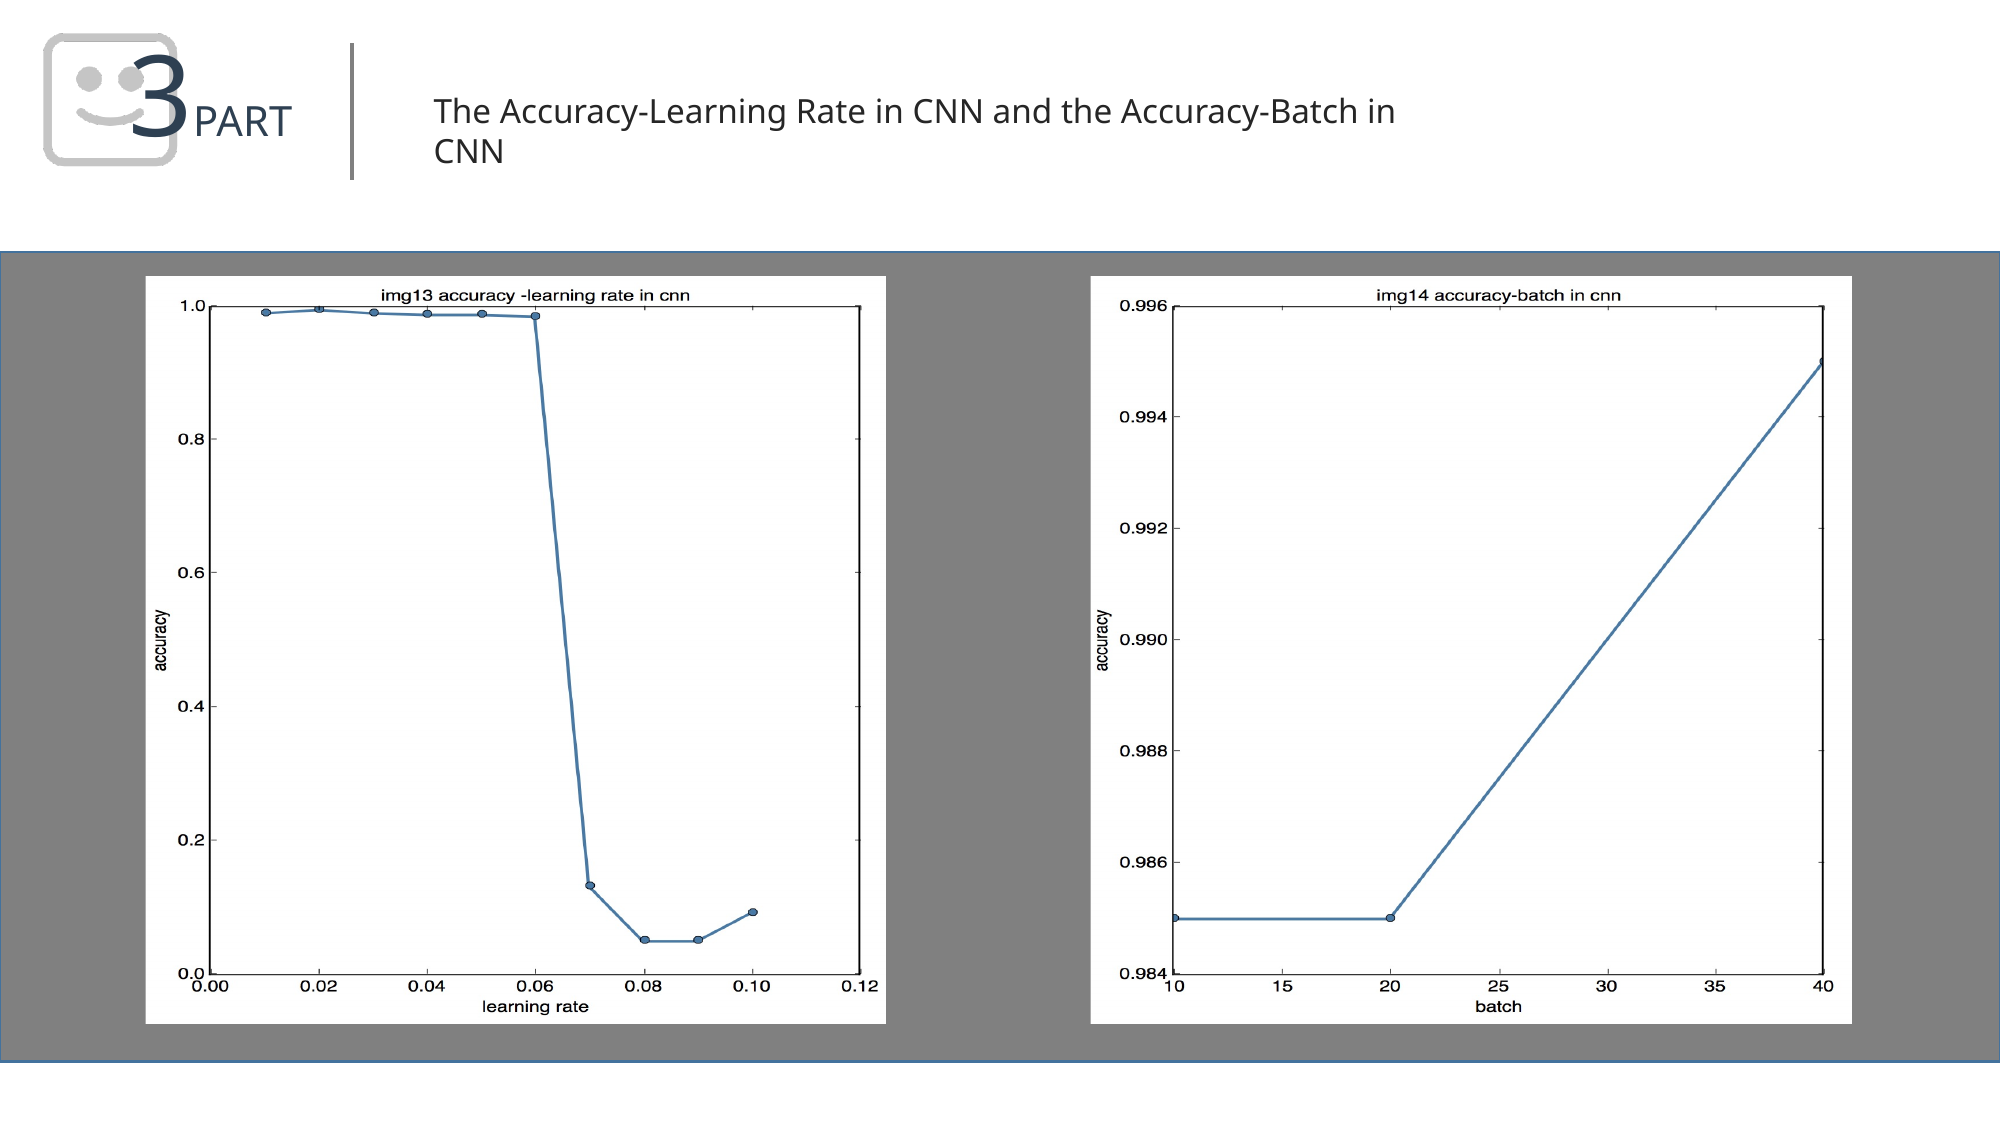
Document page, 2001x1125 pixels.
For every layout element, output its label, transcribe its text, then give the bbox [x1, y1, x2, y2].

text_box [0, 252, 2000, 1062]
text_box 3PART [114, 16, 389, 167]
text_box The Accuracy-Learning Rate in CNN and the Accuracy-Batch in CNN [418, 82, 1462, 178]
picture [41, 31, 179, 168]
